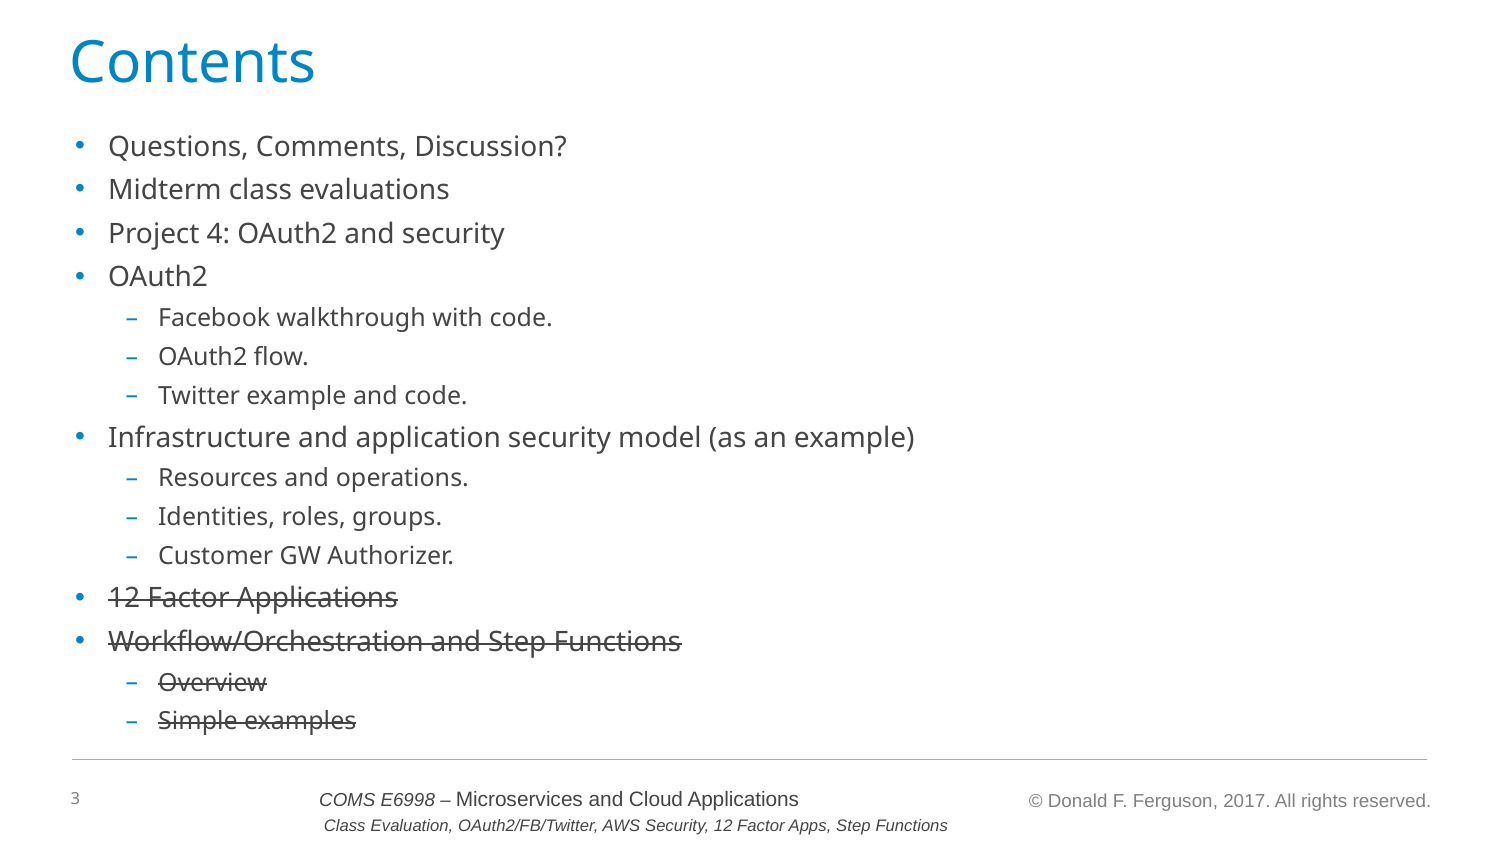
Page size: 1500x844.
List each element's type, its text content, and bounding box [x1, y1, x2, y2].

list Questions, Comments, Discussion? Midterm class evaluations Project 4: OAuth2 and security OAuth2 Facebook walkthrough with code. OAuth2 flow. Twitter example and code. Infrastructure and application security model (as an example) Resources and operations. Identities, roles, groups. Customer GW Authorizer. 12 Factor Applications Workflow/Orchestration and Step Functions Overview Simple examples [74, 120, 1432, 741]
title Contents [69, 31, 1429, 96]
